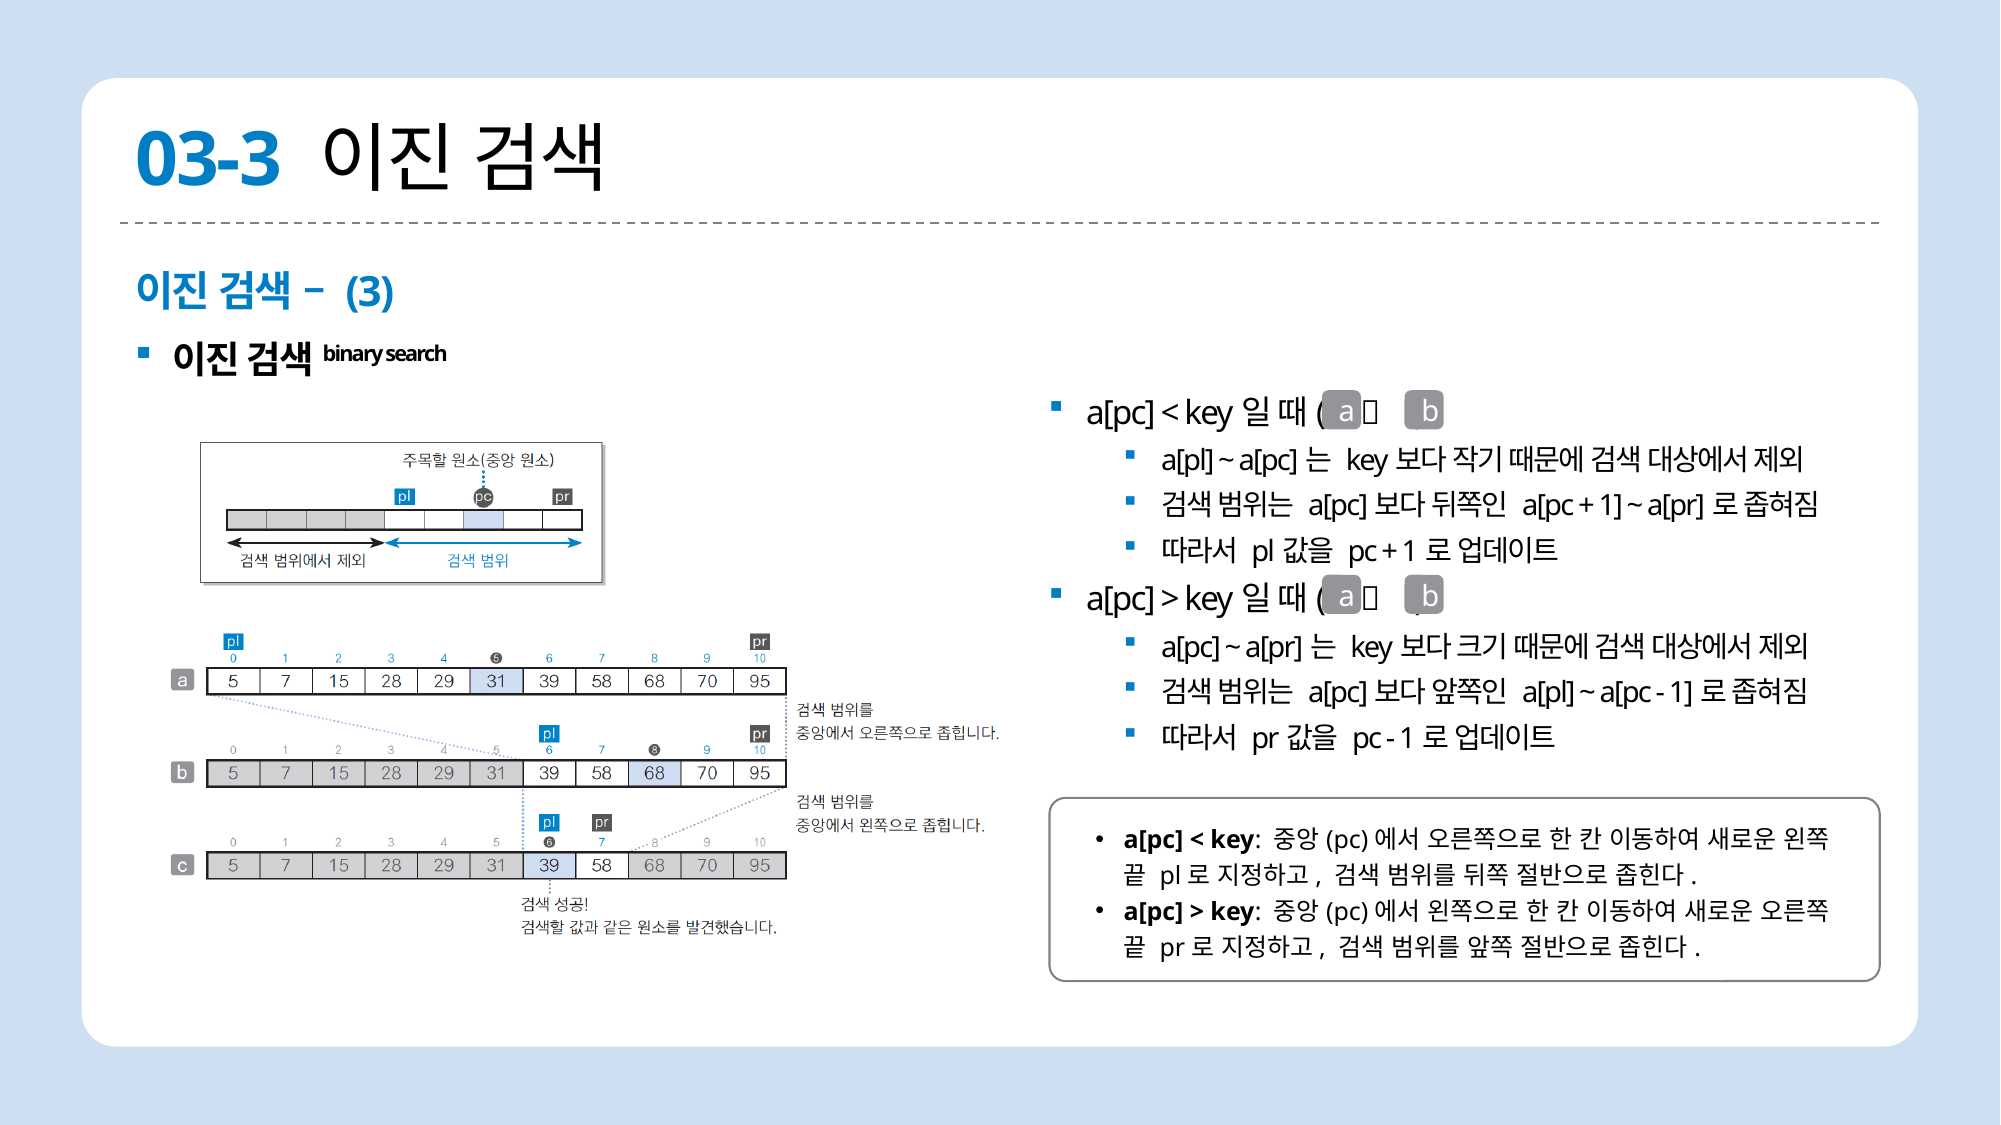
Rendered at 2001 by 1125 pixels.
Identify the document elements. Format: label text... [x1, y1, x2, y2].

title 03-3 이진 검색 [120, 109, 1880, 209]
picture [169, 441, 1000, 938]
text_box a [1320, 389, 1363, 431]
text_box b [1403, 389, 1445, 431]
text_box b [1403, 573, 1445, 615]
text_box a[pc] < key일 때(  ) a[pl] ~ a[pc]는 key보다 작기 때문에 검색 대상에서 제외 검색 범위는 a[pc]보다 뒤쪽인 a[pc + 1] ~ a[pr]로 좁혀짐 따라서 pl값을 pc + 1로 업데이트 a[pc] > key일 때(  ) a[pc] ~ a[pr]는 key보다 크기 때문에 검색 대상에서 제외 검색 범위는 a[pc]보다 앞쪽인 a[pl] ~ a[pc - 1]로 좁혀짐 따라서 pr값을 pc - 1로 업데이트 [958, 257, 1880, 1066]
text_box a[pc] < key: 중앙(pc)에서 오른쪽으로 한 칸 이동하여 새로운 왼쪽 끝 pl로 지정하고, 검색 범위를 뒤쪽 절반으로 좁힌다. a[pc] > key: 중앙(pc)에서 왼쪽으로 한 칸 이동하여 새로운 오른쪽 끝 pr로 지정하고, 검색 범위를 앞쪽 절반으로 좁힌다. [1048, 796, 1881, 983]
list 이진 검색 – (3) 이진 검색binary search [120, 257, 958, 1066]
text_box a [1320, 573, 1363, 615]
